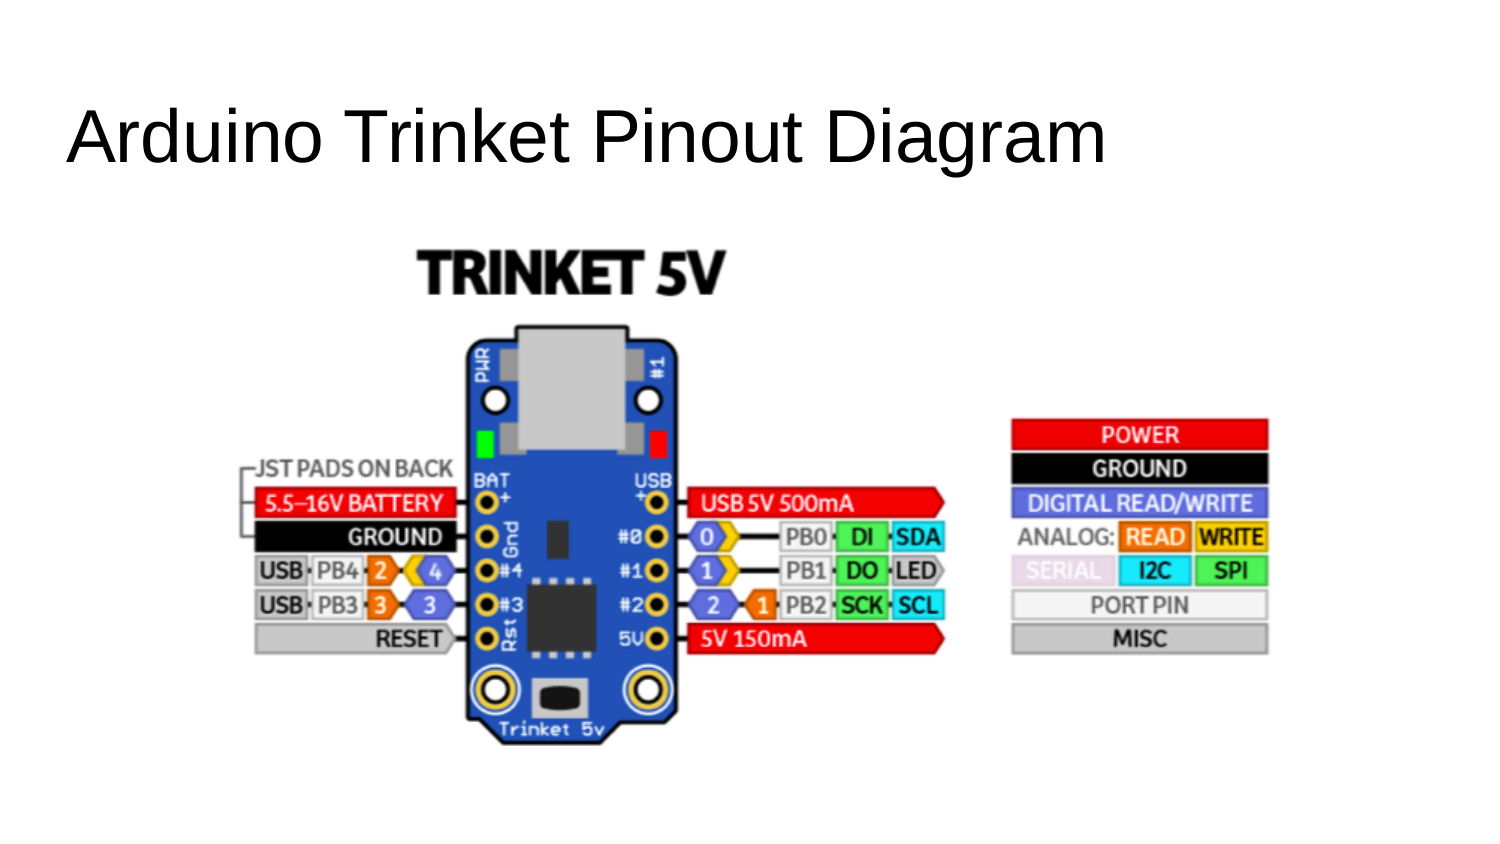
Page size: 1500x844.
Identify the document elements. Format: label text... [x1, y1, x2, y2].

picture [216, 229, 1284, 755]
title Arduino Trinket Pinout Diagram [51, 72, 1449, 167]
